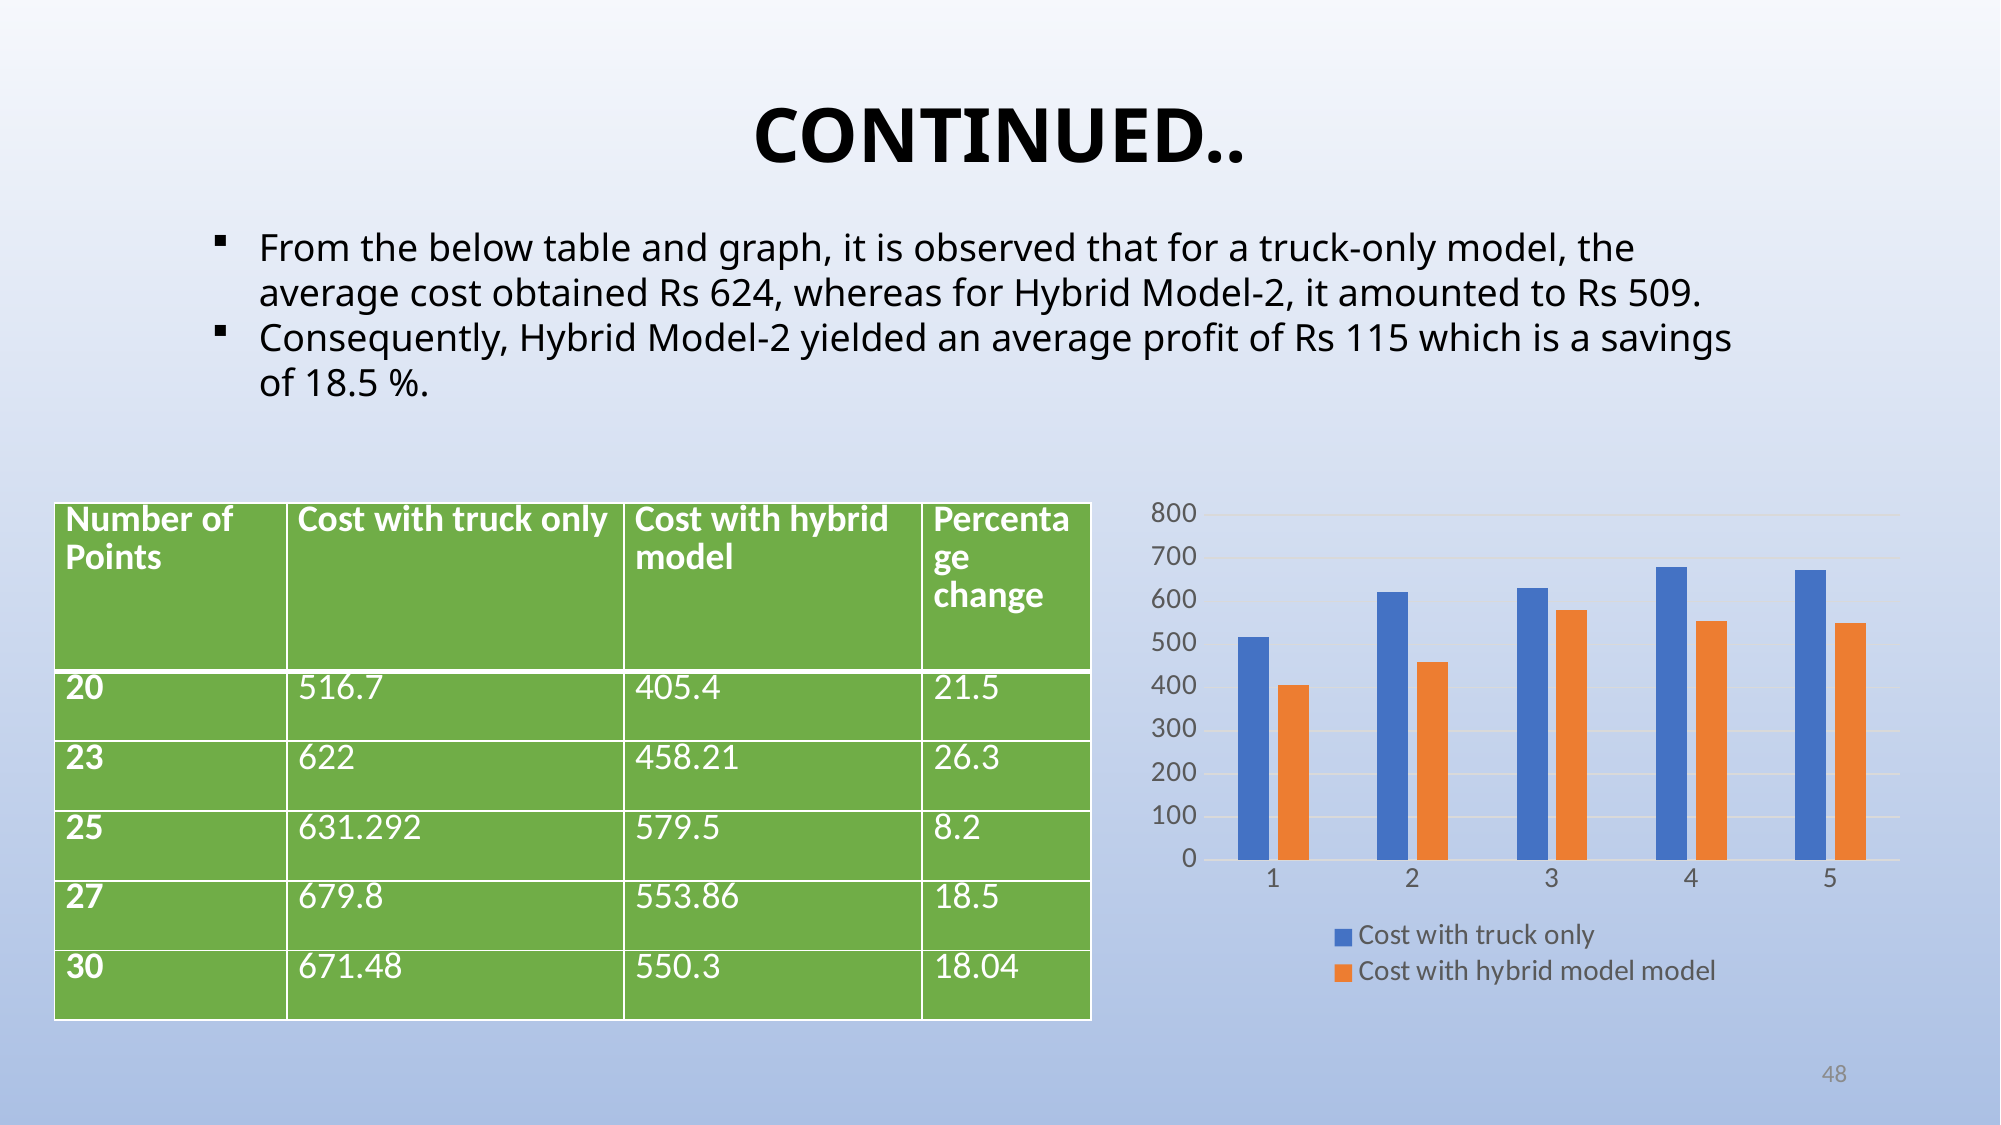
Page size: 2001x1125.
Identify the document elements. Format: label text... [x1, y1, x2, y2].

table_cell 405.4 [625, 674, 921, 740]
table_cell 679.8 [288, 882, 623, 950]
text_box From the below table and graph, it is observed that for a truck-only model, the average cost obtained Rs 624, whereas for Hybrid Model-2, it amounted to Rs 509. Consequently, Hybrid Model-2 yielded an average profit of Rs 115 which is a savings of 18.5 %. [197, 216, 1789, 411]
table_cell 23 [55, 742, 286, 810]
table_header Cost with truck only [288, 504, 623, 669]
table_cell 631.292 [288, 812, 623, 880]
table_cell 26.3 [923, 742, 1090, 810]
table_cell 671.48 [288, 951, 623, 1019]
table_cell 18.04 [923, 951, 1090, 1019]
chart [1135, 490, 1917, 995]
table_cell 21.5 [923, 674, 1090, 740]
table_cell 18.5 [923, 882, 1090, 950]
table_cell 27 [55, 882, 286, 950]
table_header Cost with hybrid model [625, 504, 921, 669]
table_cell 579.5 [625, 812, 921, 880]
title CONTINUED.. [137, 59, 1863, 217]
table_cell 516.7 [288, 674, 623, 740]
table_cell 25 [55, 812, 286, 880]
table_cell 553.86 [625, 882, 921, 950]
table_cell 622 [288, 742, 623, 810]
table_cell 458.21 [625, 742, 921, 810]
slide_number 48 [1412, 1042, 1863, 1103]
table_cell 30 [55, 951, 286, 1019]
table_header Percentage change [923, 504, 1090, 669]
table_header Number of Points [55, 504, 286, 669]
table_cell 8.2 [923, 812, 1090, 880]
table_cell 550.3 [625, 951, 921, 1019]
table_cell 20 [55, 674, 286, 740]
